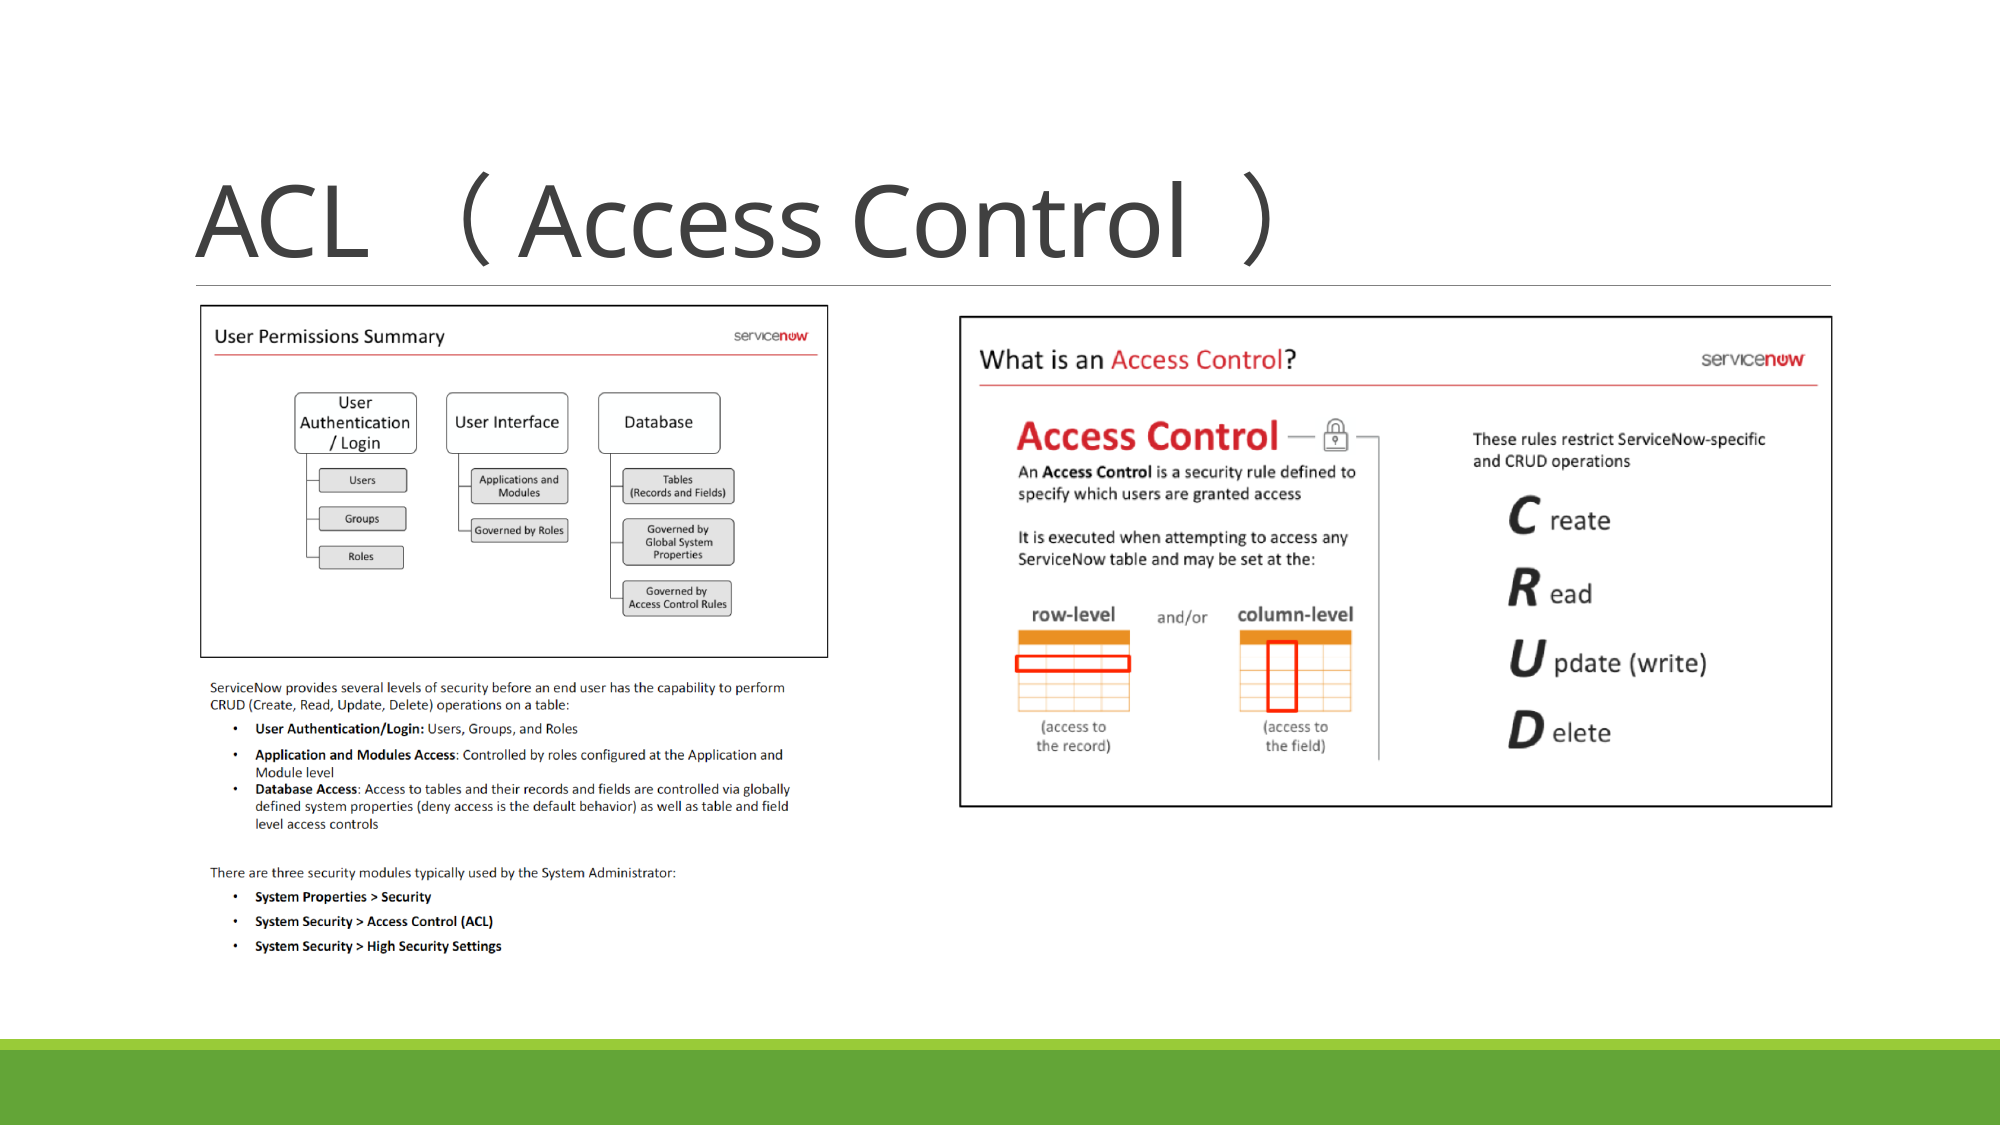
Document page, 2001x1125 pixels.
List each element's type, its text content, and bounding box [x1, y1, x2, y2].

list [193, 296, 836, 958]
title ACL（Access Control ） [180, 47, 1830, 285]
picture [950, 296, 1842, 811]
